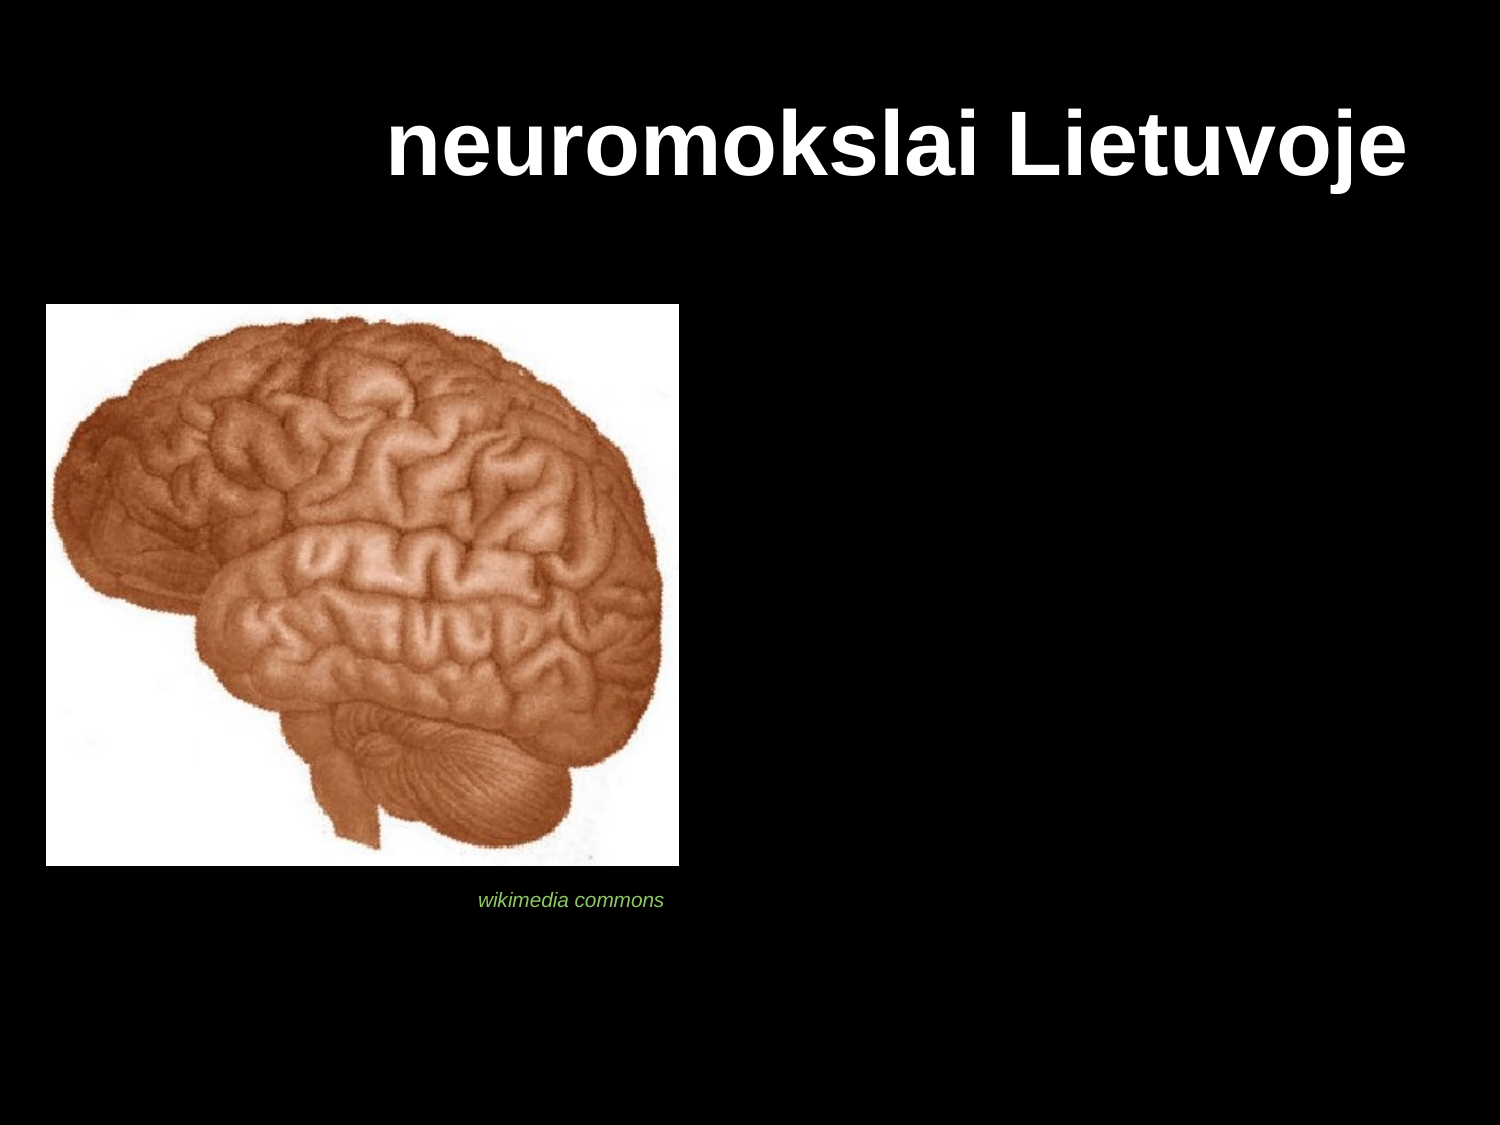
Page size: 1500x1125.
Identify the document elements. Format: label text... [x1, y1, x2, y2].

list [46, 304, 679, 866]
title neuromokslai Lietuvoje [75, 45, 1425, 233]
text_box wikimedia commons [328, 878, 680, 926]
